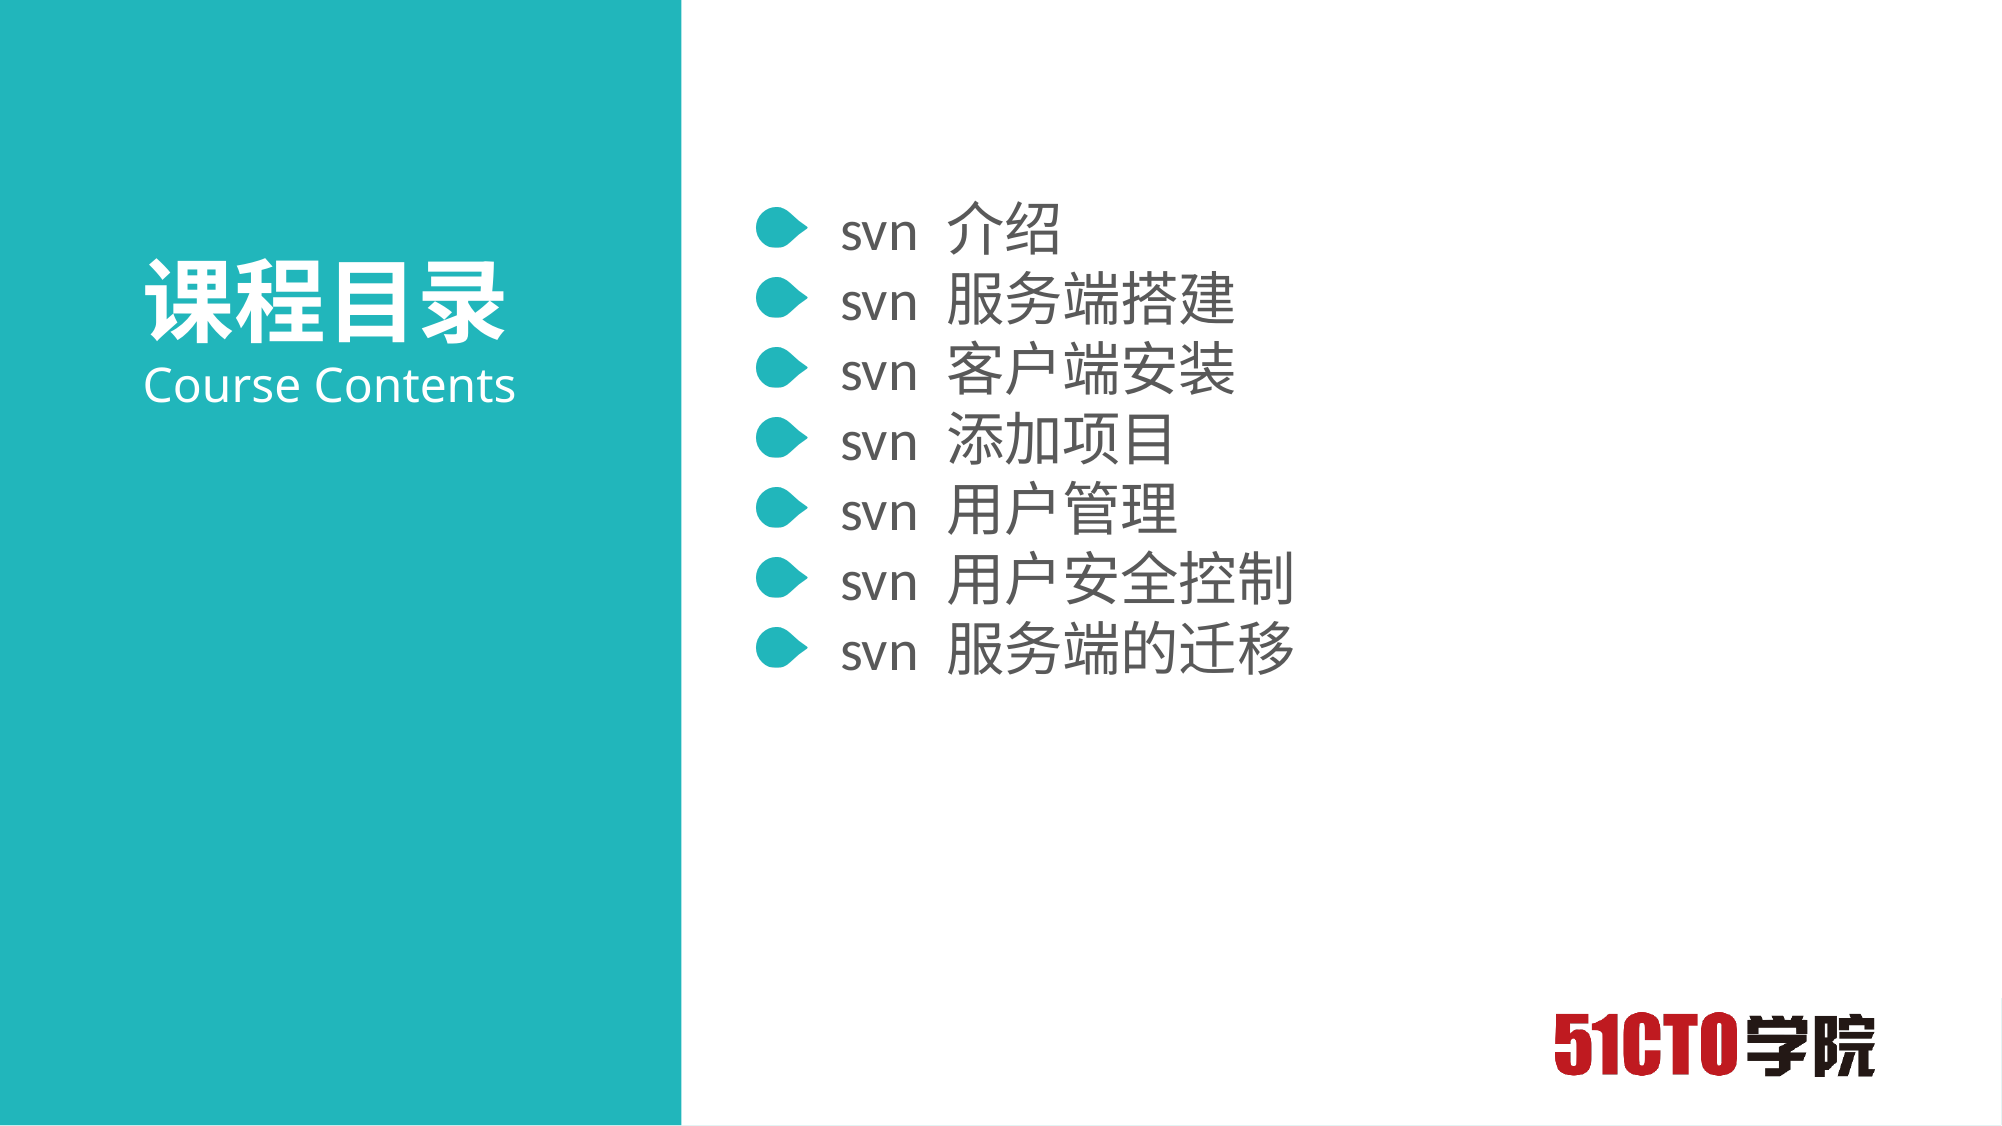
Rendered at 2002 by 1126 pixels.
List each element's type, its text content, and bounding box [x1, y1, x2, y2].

picture [755, 626, 808, 668]
picture [1555, 1012, 1875, 1077]
picture [755, 206, 808, 248]
picture [755, 416, 808, 458]
picture [755, 556, 808, 598]
list svn 介绍 svn 服务端搭建 svn 客户端安装 svn 添加项目 svn 用户管理 svn 用户安全控制 svn 服务端的迁移 [740, 184, 1792, 866]
picture [755, 346, 808, 388]
picture [755, 276, 808, 318]
picture [755, 486, 808, 528]
